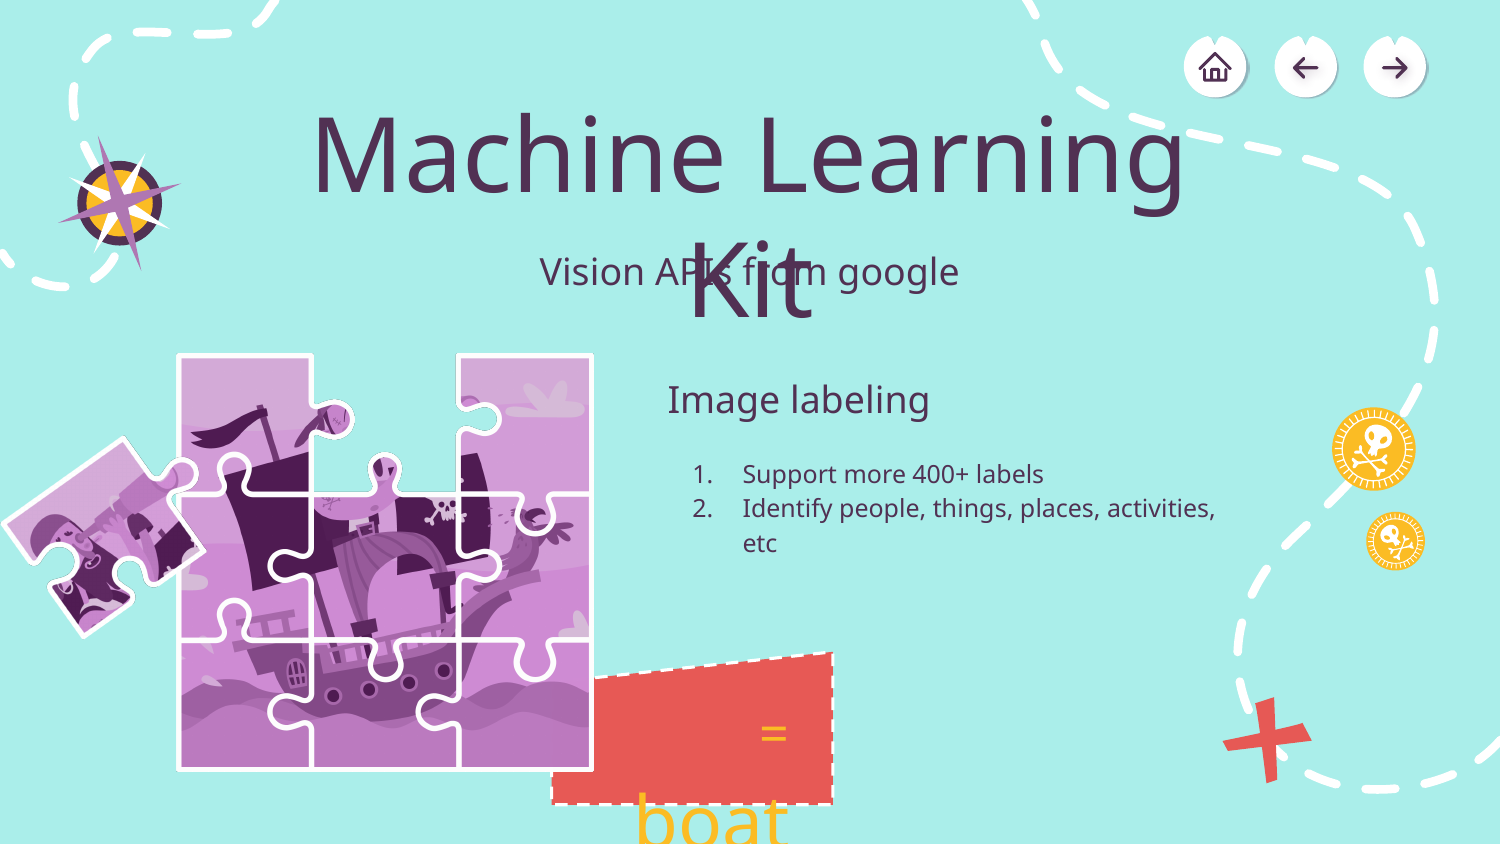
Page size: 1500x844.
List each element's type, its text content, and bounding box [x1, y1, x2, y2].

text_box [61, 139, 178, 267]
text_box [1331, 407, 1416, 492]
list Vision APIs from google [439, 226, 1061, 301]
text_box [1181, 34, 1247, 100]
picture [0, 353, 594, 772]
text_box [1363, 34, 1429, 100]
text_box = boat [605, 675, 805, 844]
title Machine Learning Kit [217, 72, 1283, 167]
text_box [1272, 34, 1338, 100]
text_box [1365, 511, 1426, 571]
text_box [1227, 698, 1309, 780]
text_box [551, 676, 605, 805]
text_box [619, 651, 833, 805]
list Image labeling Support more 400+ labels Identify people, things, places, activities, etc [652, 353, 1263, 571]
